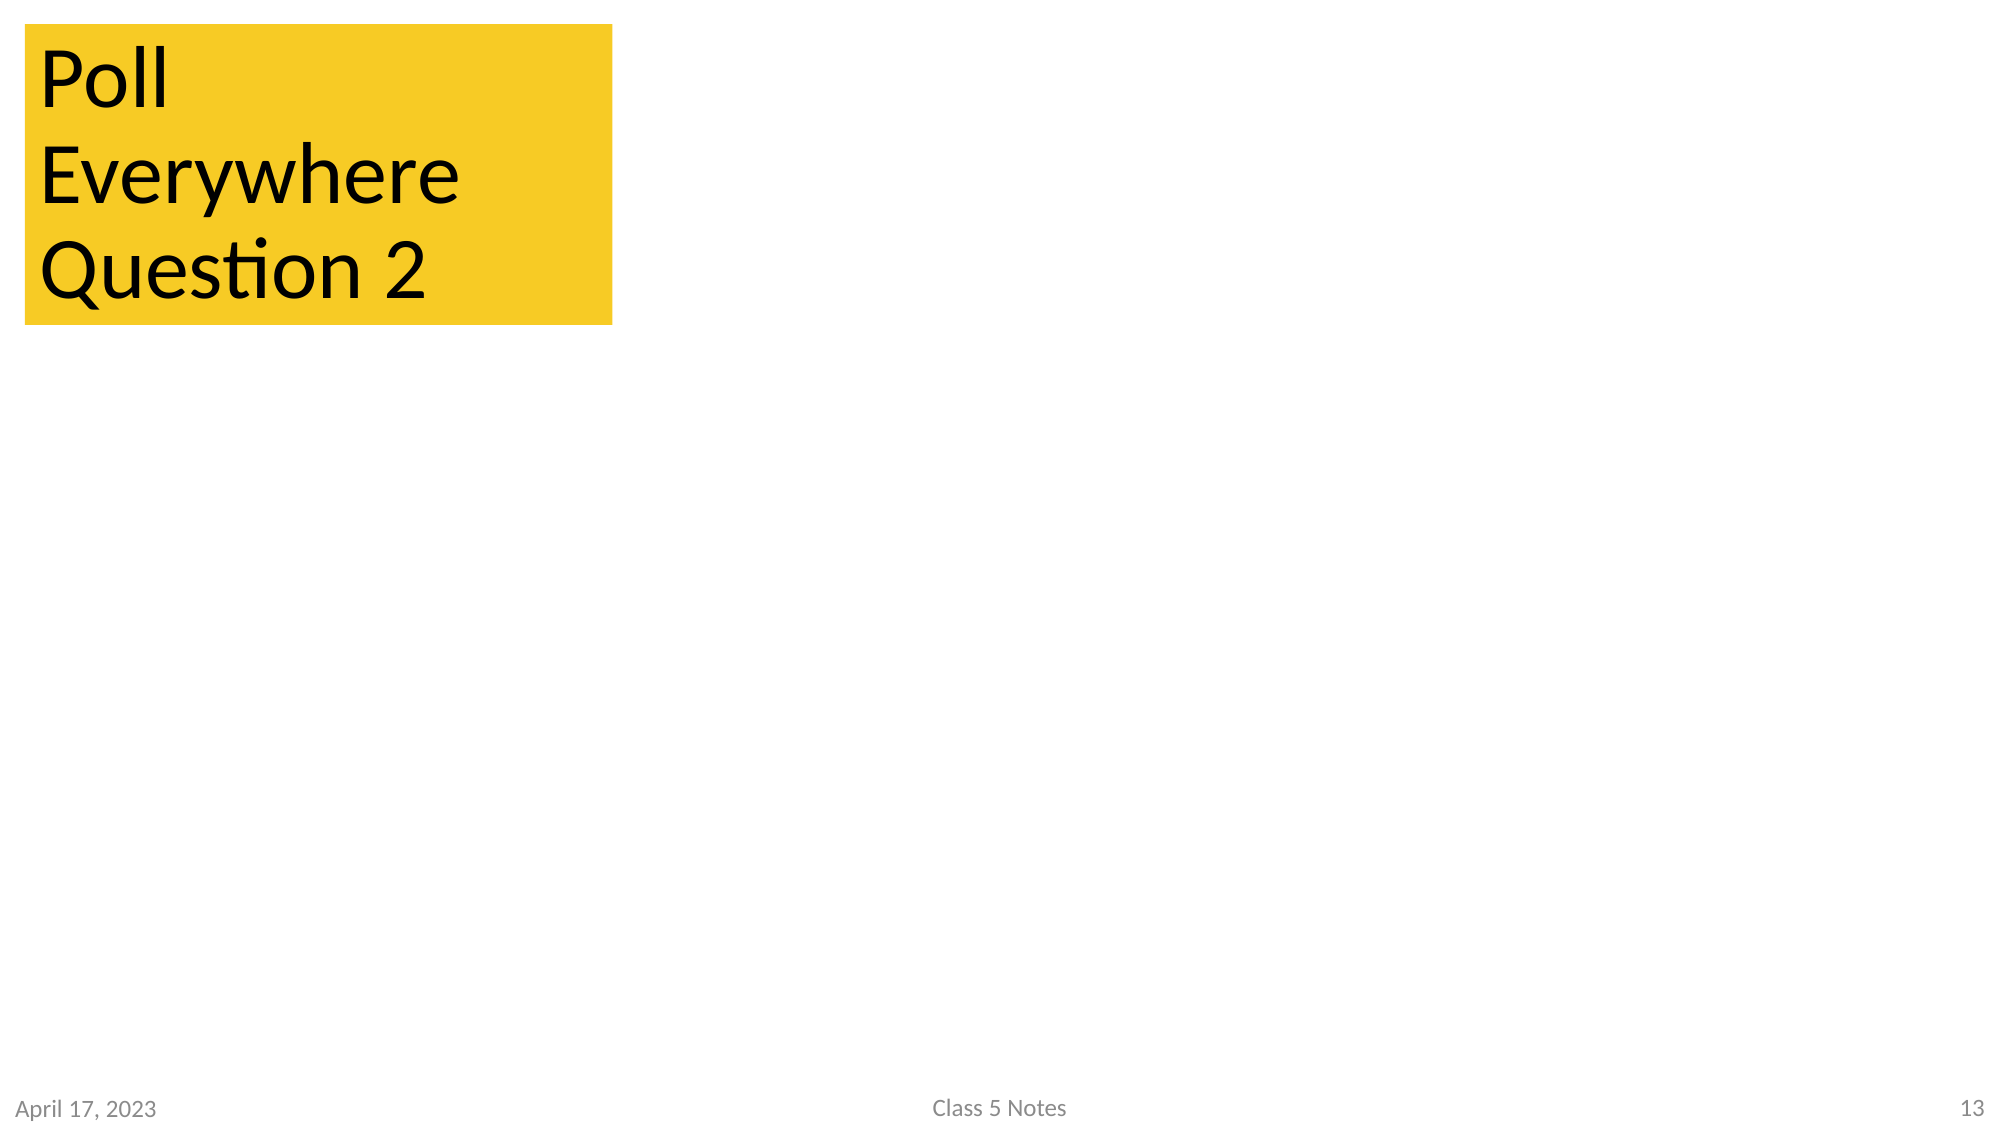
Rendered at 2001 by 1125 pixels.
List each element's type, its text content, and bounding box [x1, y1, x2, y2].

title Poll Everywhere Question 2 [24, 24, 613, 325]
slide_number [0, 1089, 450, 1125]
slide_number 13 [1550, 1087, 2000, 1125]
footer Class 5 Notes [662, 1087, 1338, 1125]
